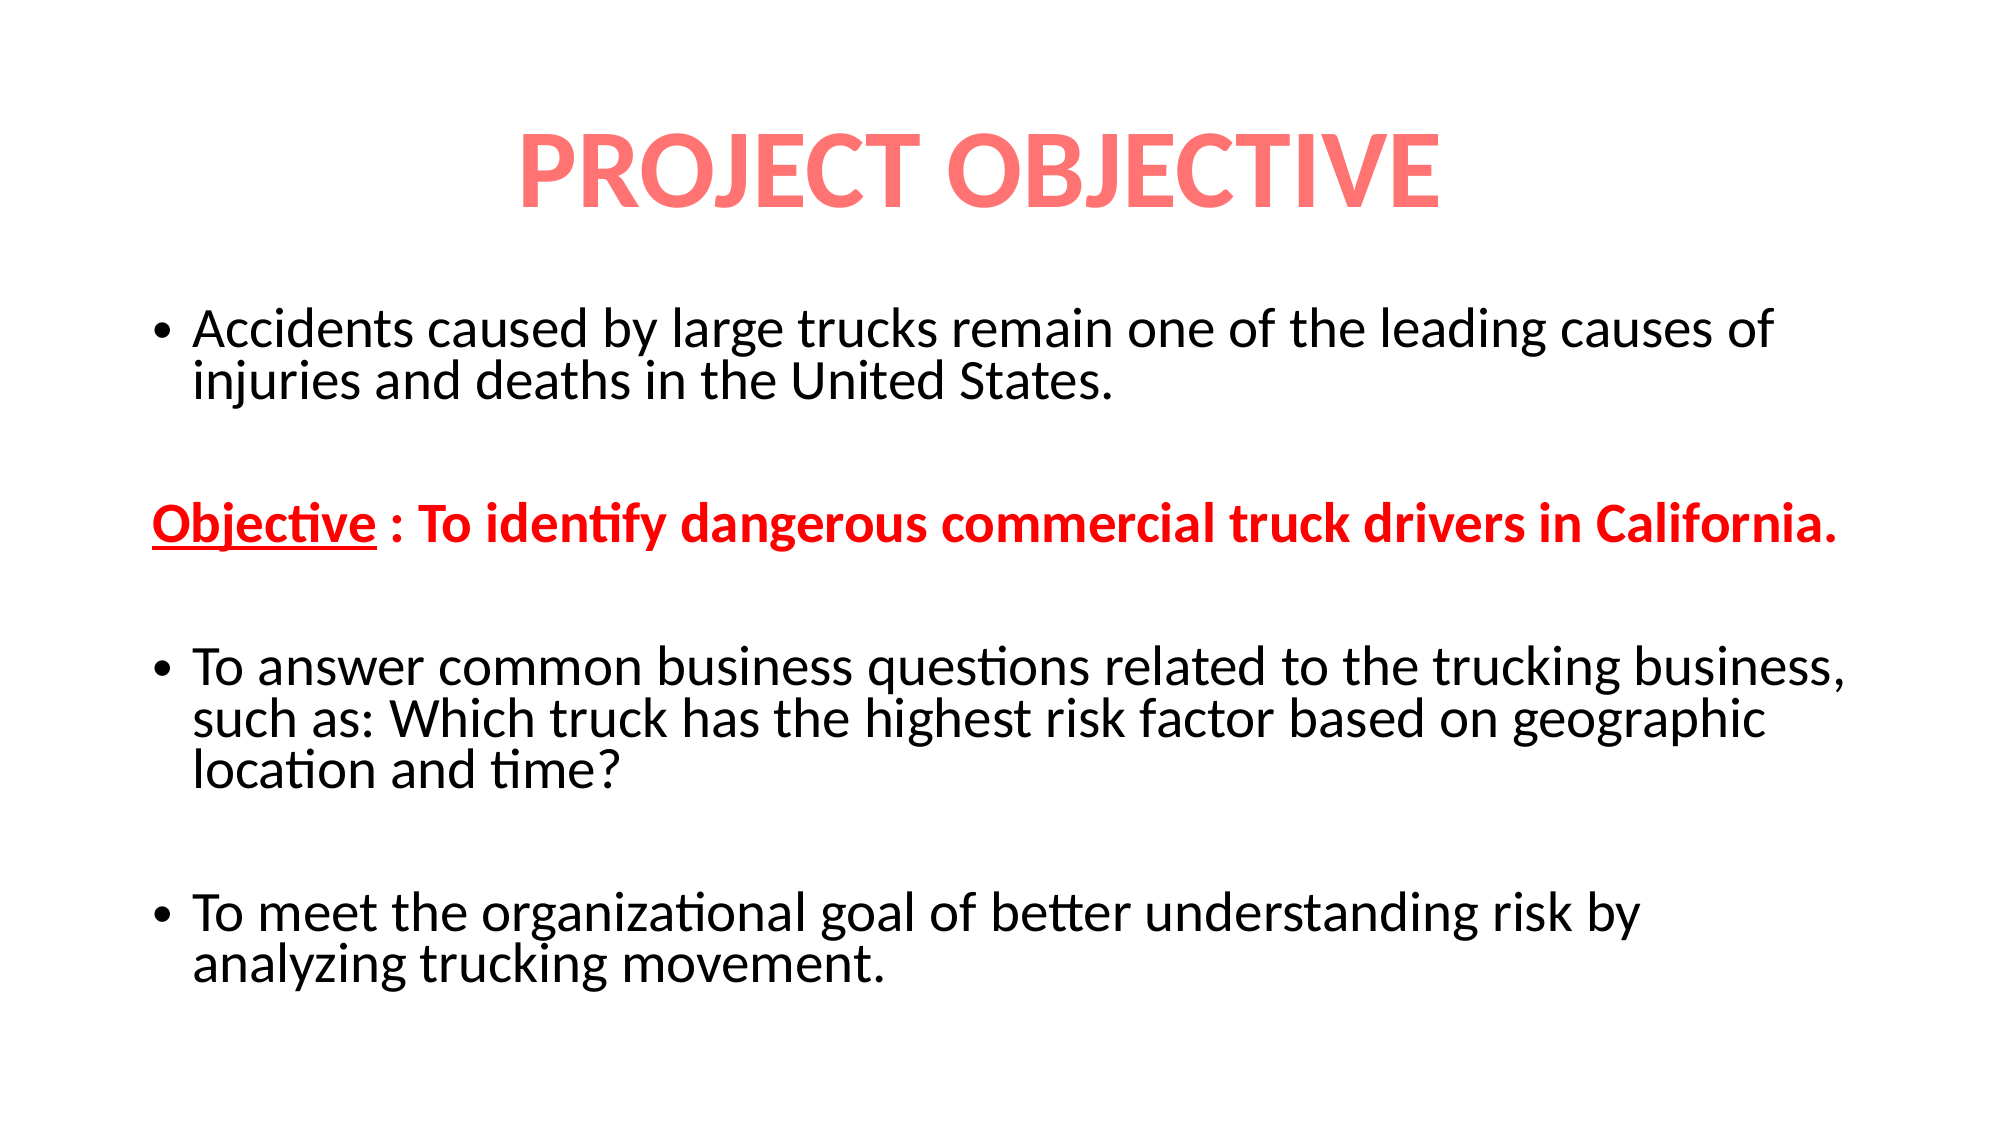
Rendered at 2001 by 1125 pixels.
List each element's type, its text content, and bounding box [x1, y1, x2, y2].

list Accidents caused by large trucks remain one of the leading causes of injuries and deaths in the United States. Objective : To identify dangerous commercial truck drivers in California. To answer common business questions related to the trucking business, such as: Which truck has the highest risk factor based on geographic location and time? To meet the organizational goal of better understanding risk by analyzing trucking movement. [137, 299, 1863, 1014]
text_box PROJECT OBJECTIVE [502, 87, 1459, 238]
